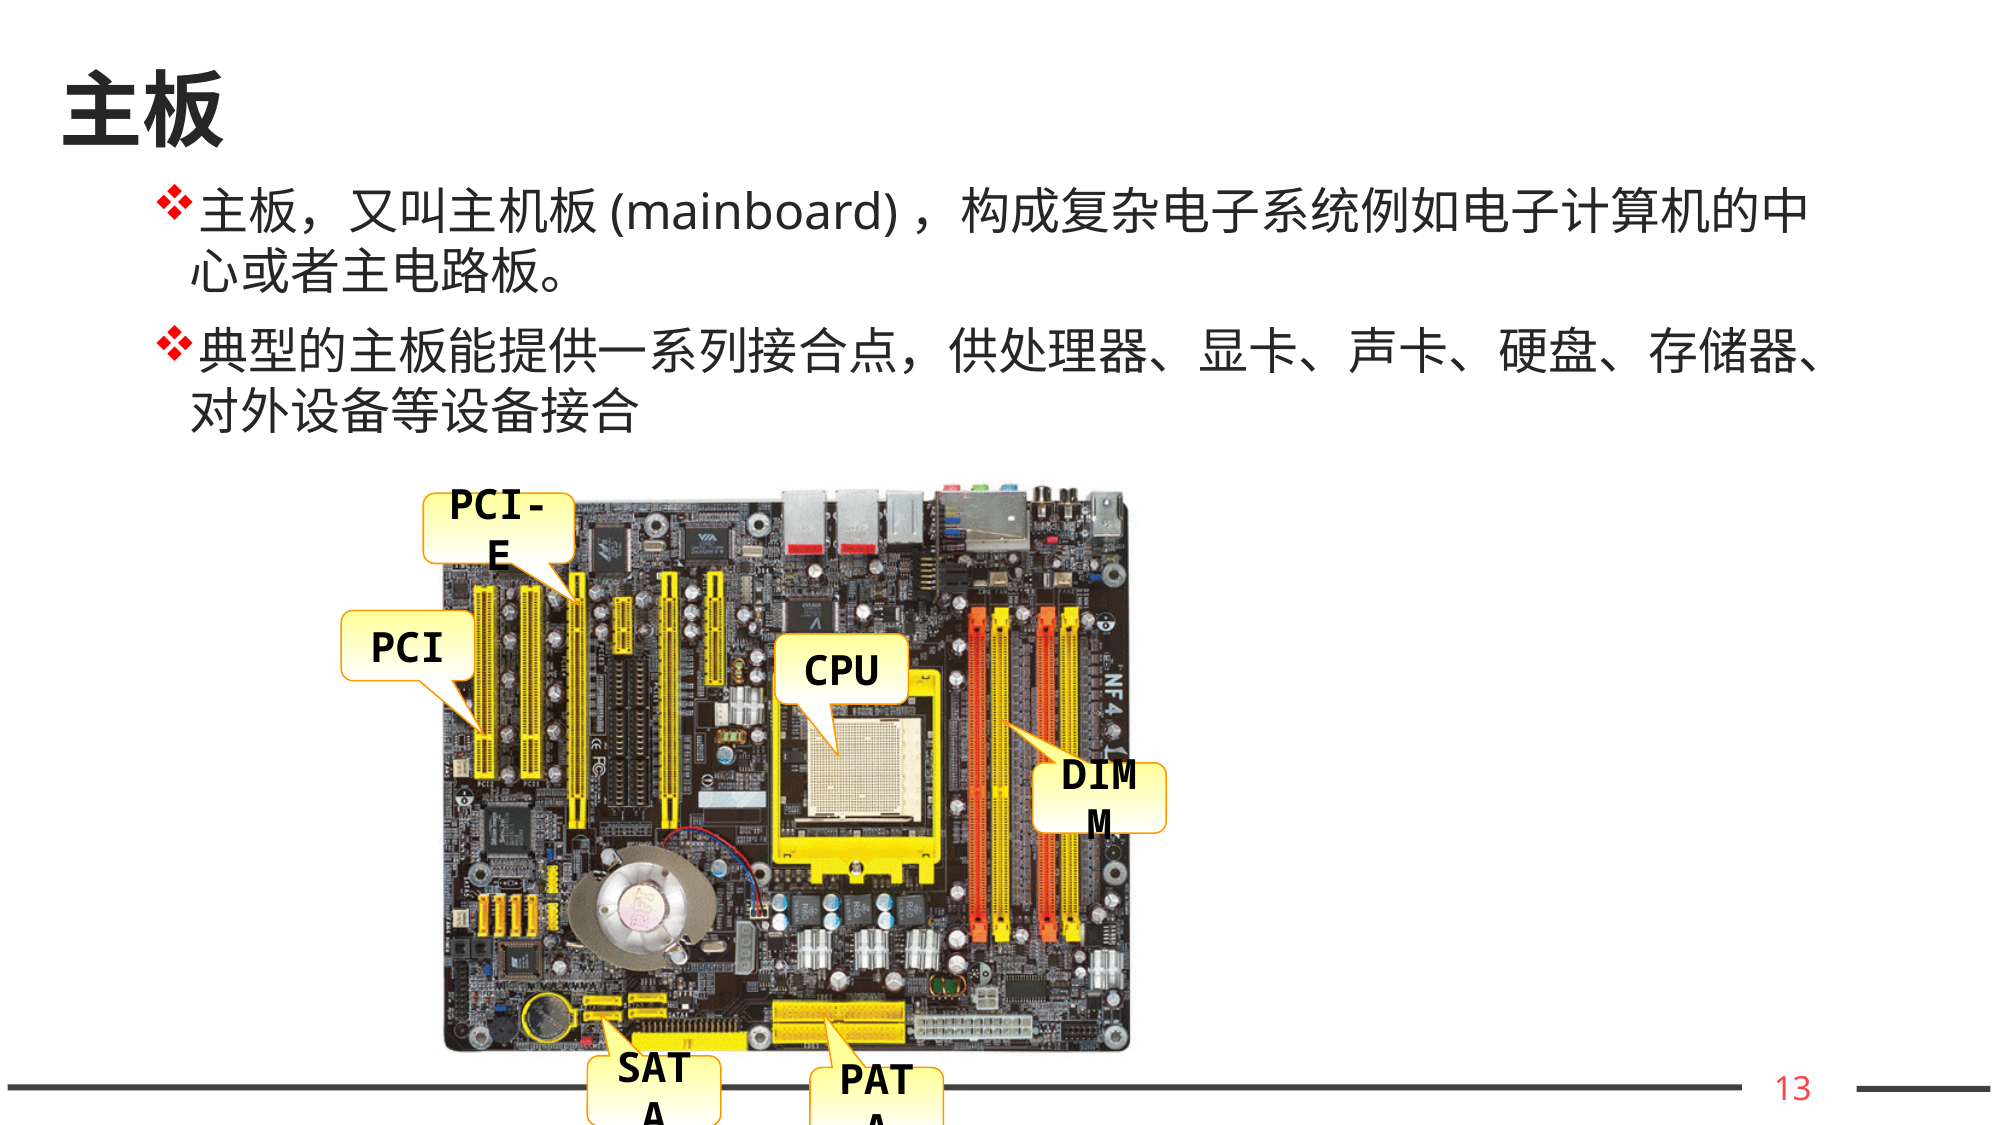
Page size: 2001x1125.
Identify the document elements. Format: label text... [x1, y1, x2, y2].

title 主板 [44, 4, 1770, 222]
list 主板，又叫主机板(mainboard)，构成复杂电子系统例如电子计算机的中心或者主电路板。 典型的主板能提供一系列接合点，供处理器、显卡、声卡、硬盘、存储器、对外设备等设备接合 [137, 171, 1863, 470]
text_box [341, 469, 1167, 1125]
